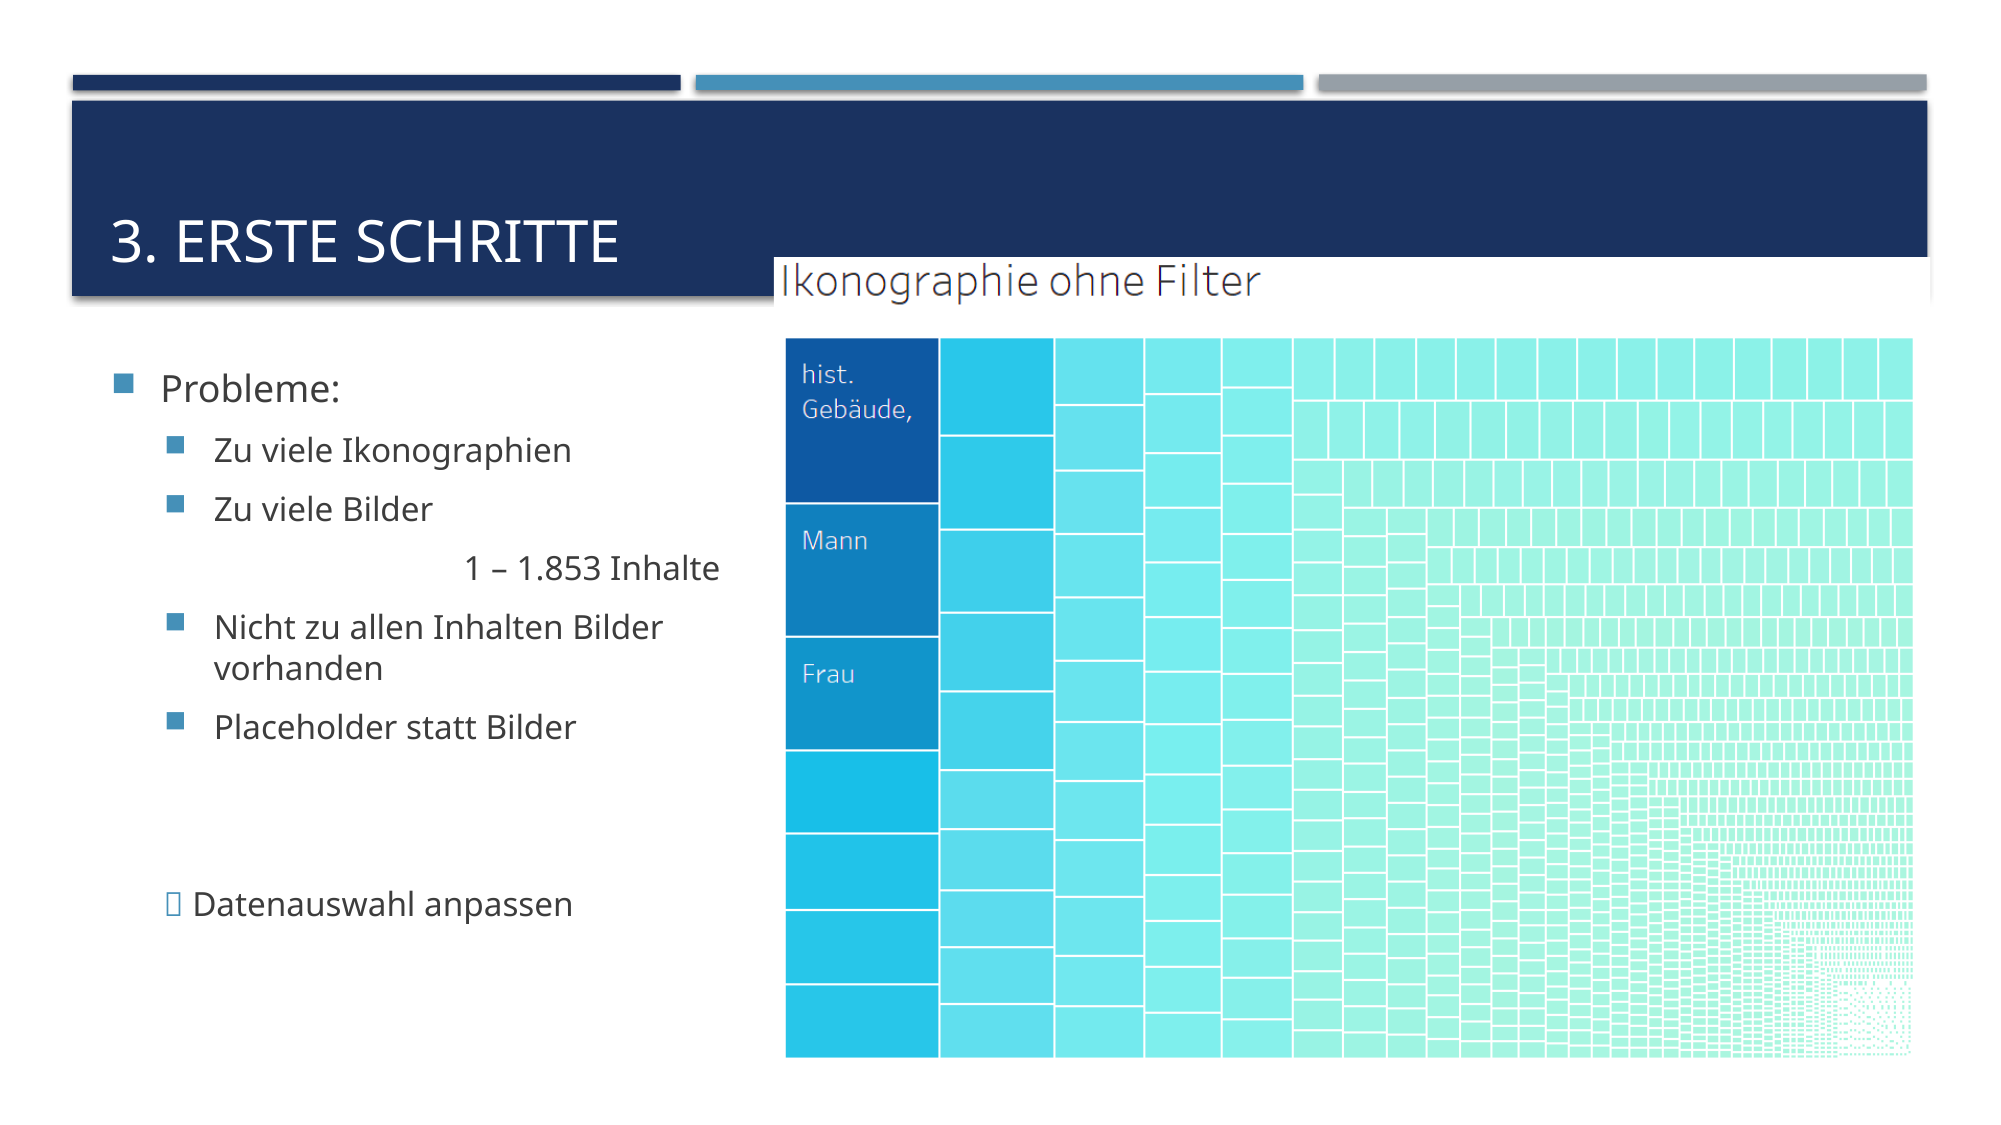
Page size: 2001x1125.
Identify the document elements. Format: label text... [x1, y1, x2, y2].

title 3. Erste Schritte [95, 115, 1905, 282]
list Probleme: Zu viele Ikonographien Zu viele Bilder 1 – 1.853 Inhalte Nicht zu allen Inhalten Bilder vorhanden Placeholder statt Bilder  Datenauswahl anpassen [95, 357, 767, 962]
picture [773, 256, 1931, 1062]
